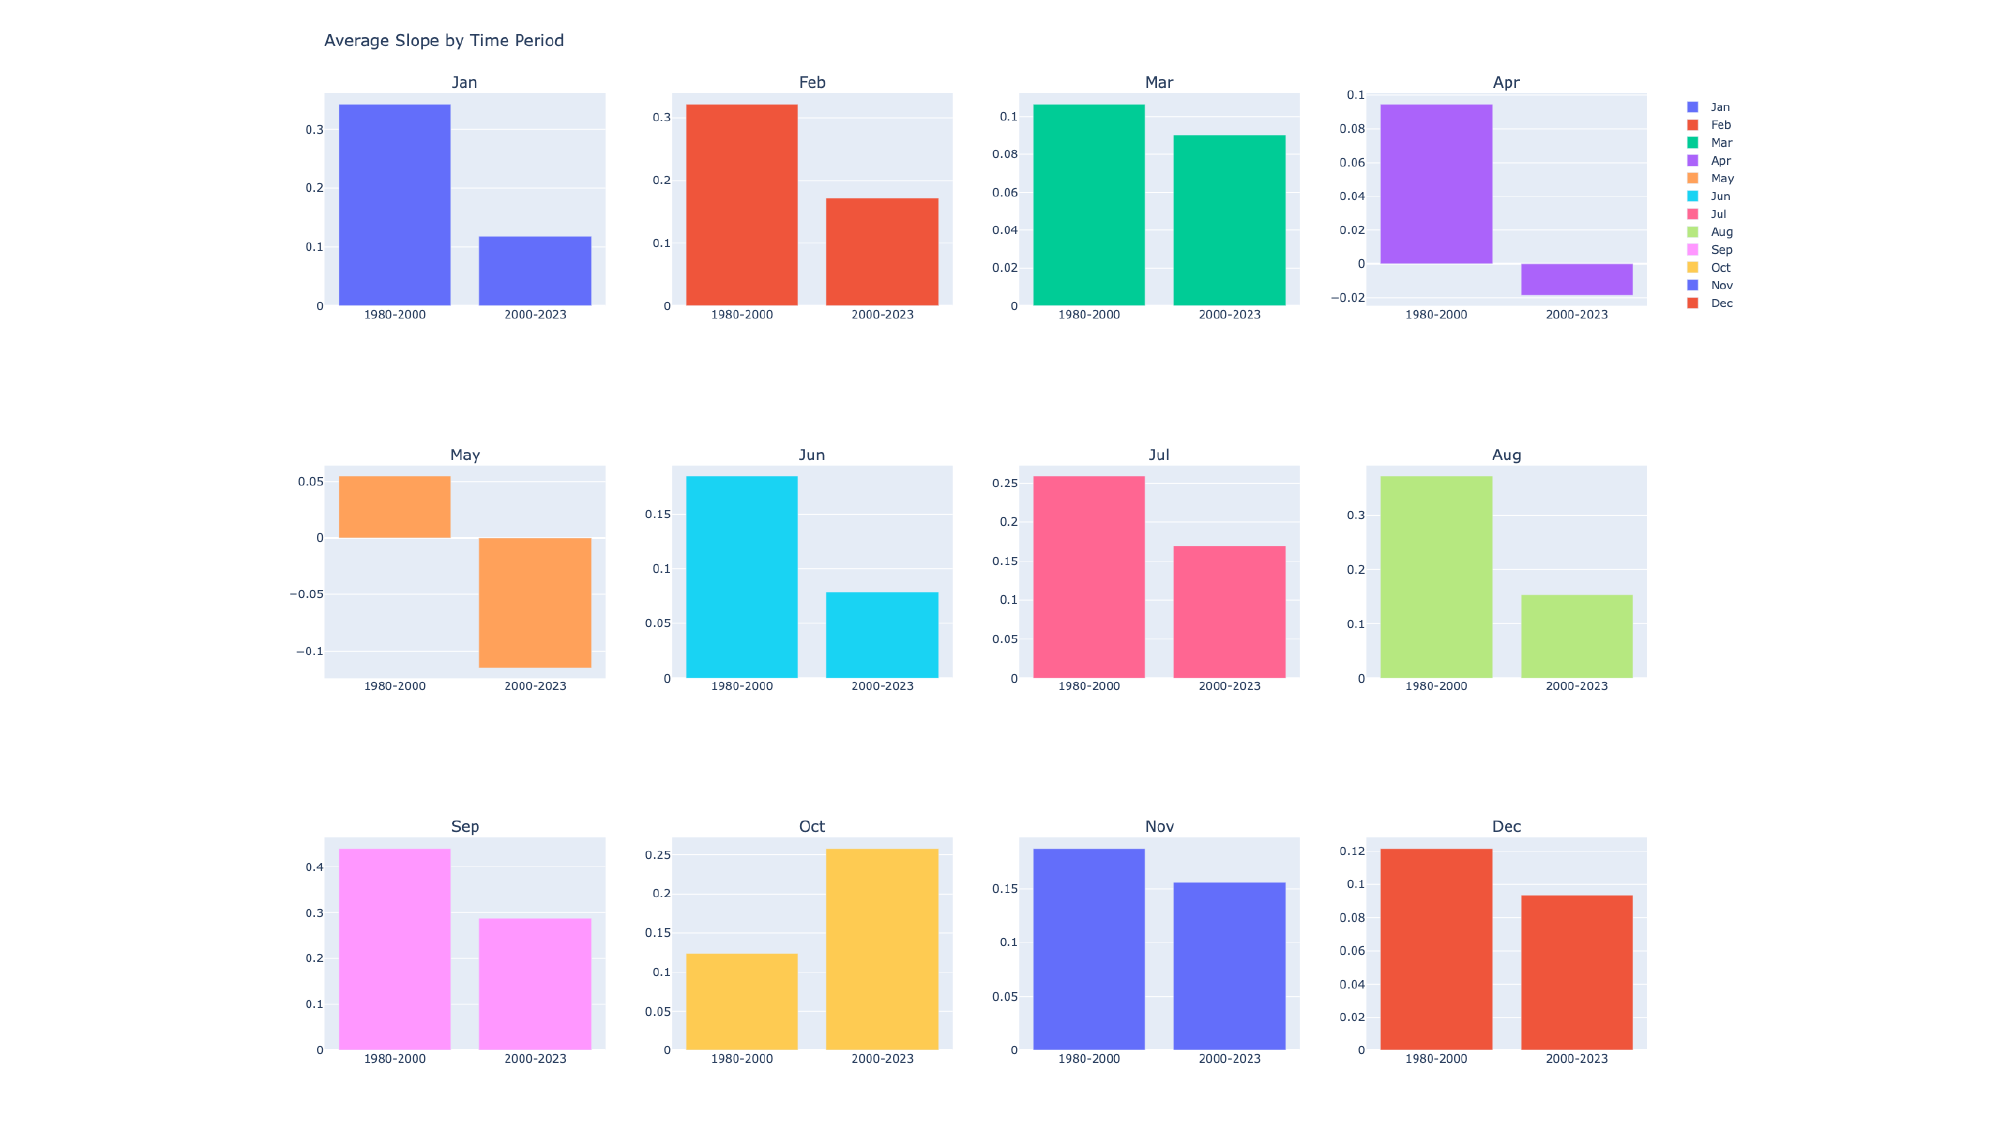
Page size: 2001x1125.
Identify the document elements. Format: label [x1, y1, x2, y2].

picture [249, 0, 1751, 1125]
